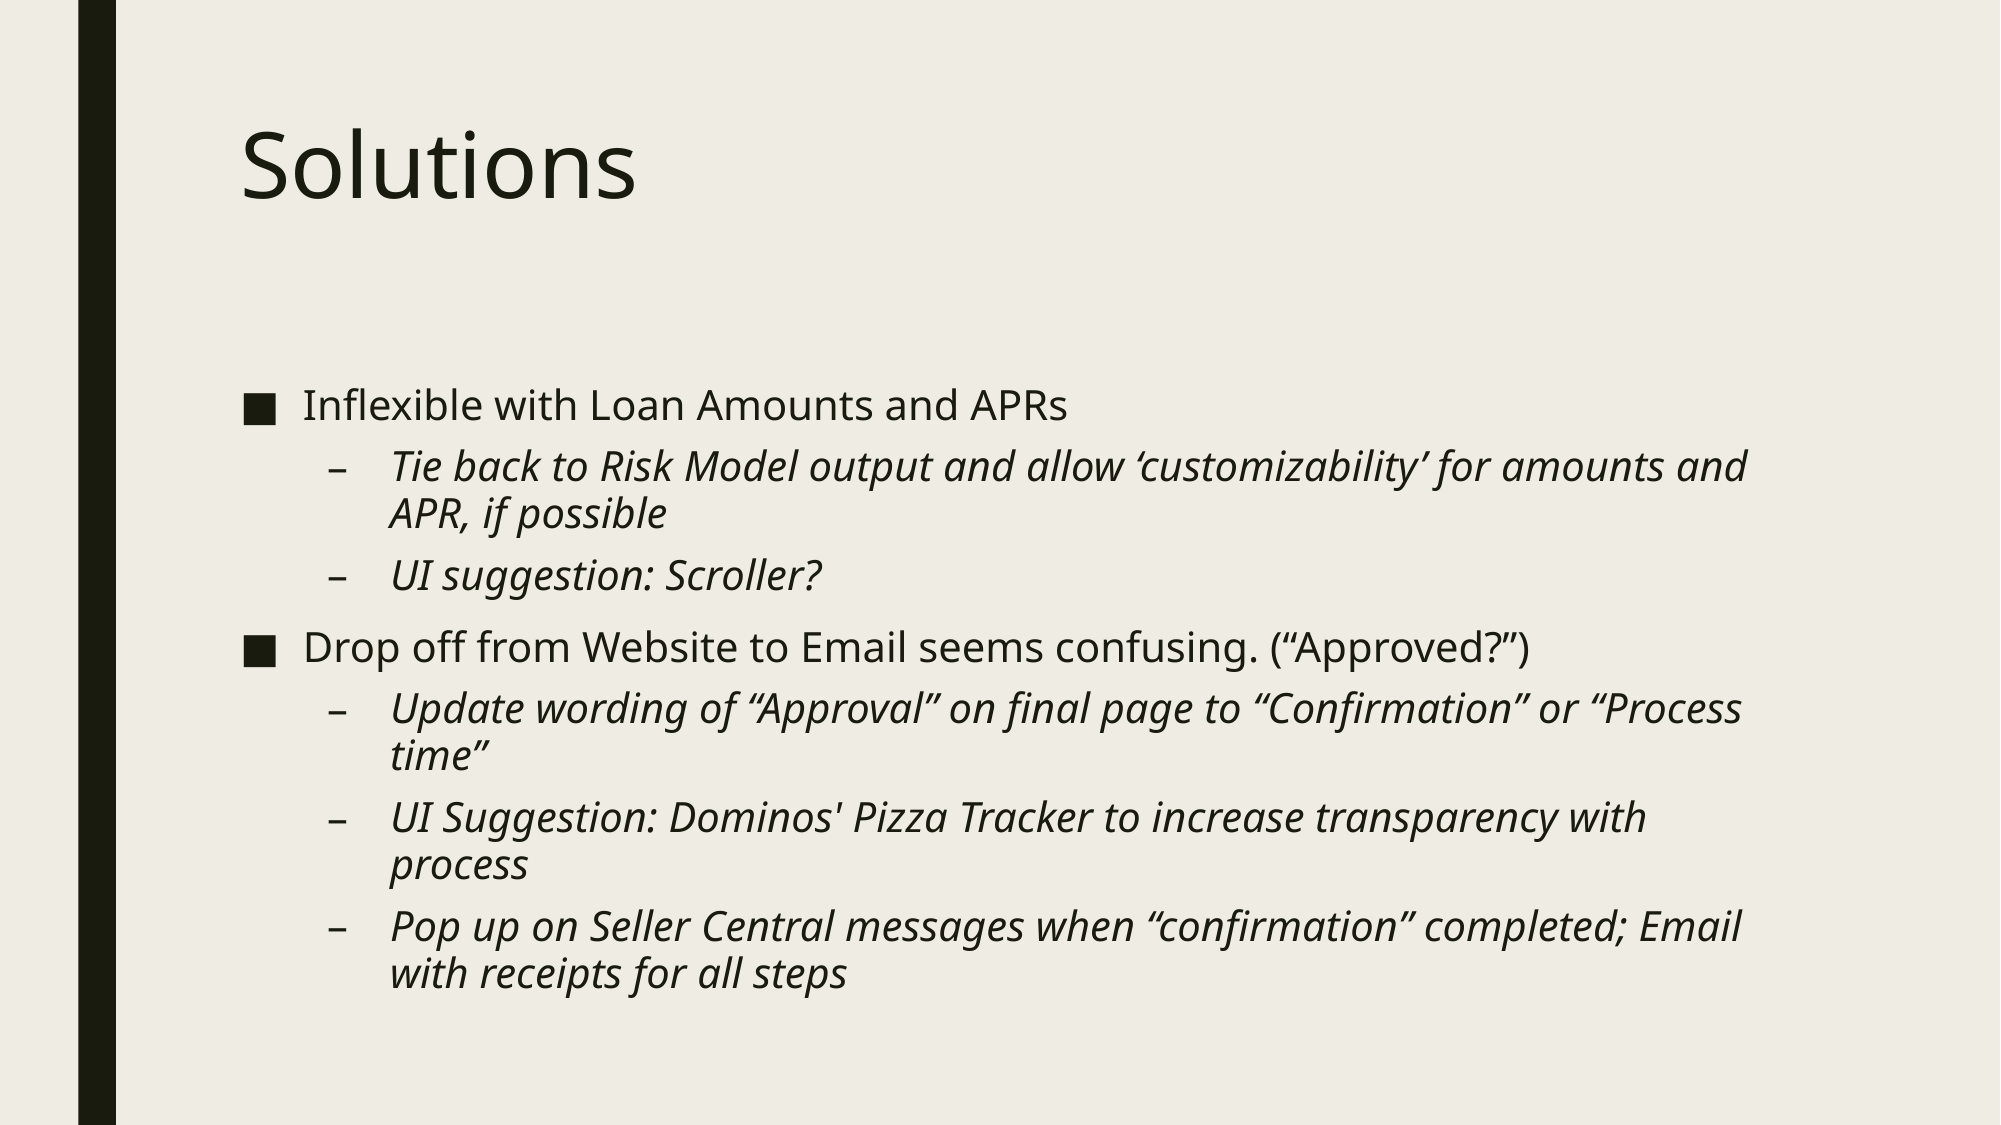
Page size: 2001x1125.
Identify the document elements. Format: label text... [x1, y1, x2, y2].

title Solutions [225, 112, 1800, 357]
list Inflexible with Loan Amounts and APRs Tie back to Risk Model output and allow ‘customizability’ for amounts and APR, if possible UI suggestion: Scroller? Drop off from Website to Email seems confusing. (“Approved?”) Update wording of “Approval” on final page to “Confirmation” or “Process time” UI Suggestion: Dominos' Pizza Tracker to increase transparency with process Pop up on Seller Central messages when “confirmation” completed; Email with receipts for all steps [225, 375, 1800, 963]
